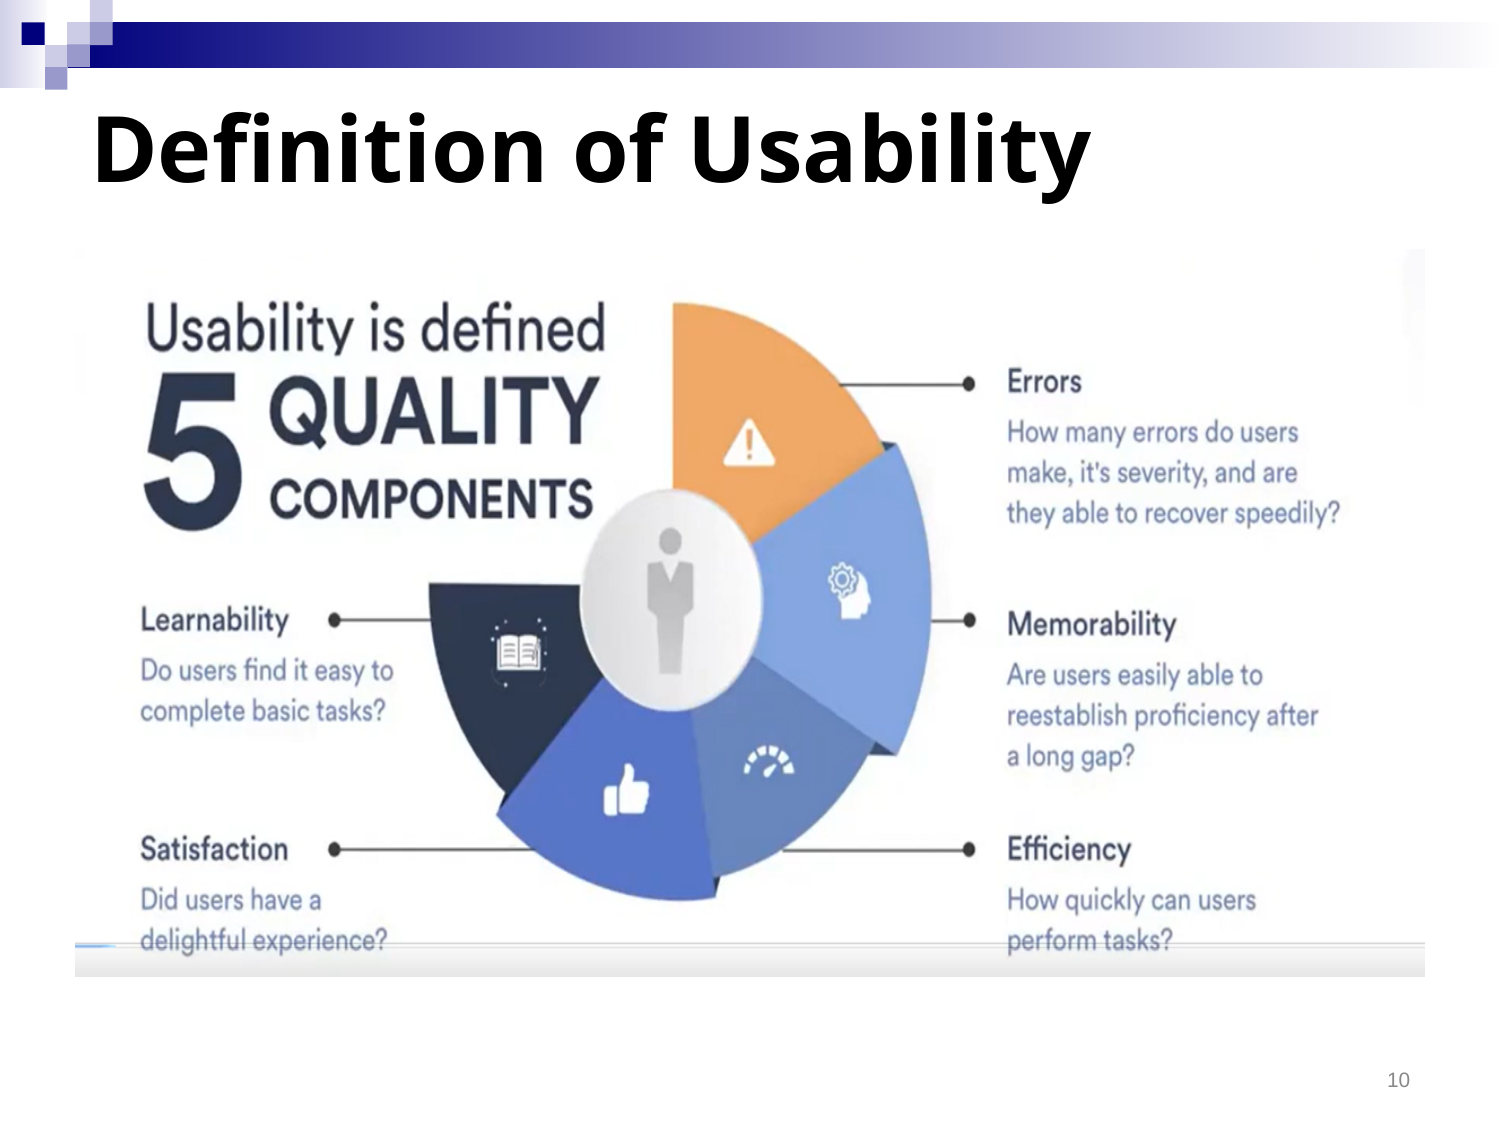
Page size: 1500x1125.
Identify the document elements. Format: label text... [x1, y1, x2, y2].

title Definition of Usability [75, 67, 1425, 225]
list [74, 249, 1426, 977]
slide_number 10 [1074, 1053, 1425, 1106]
